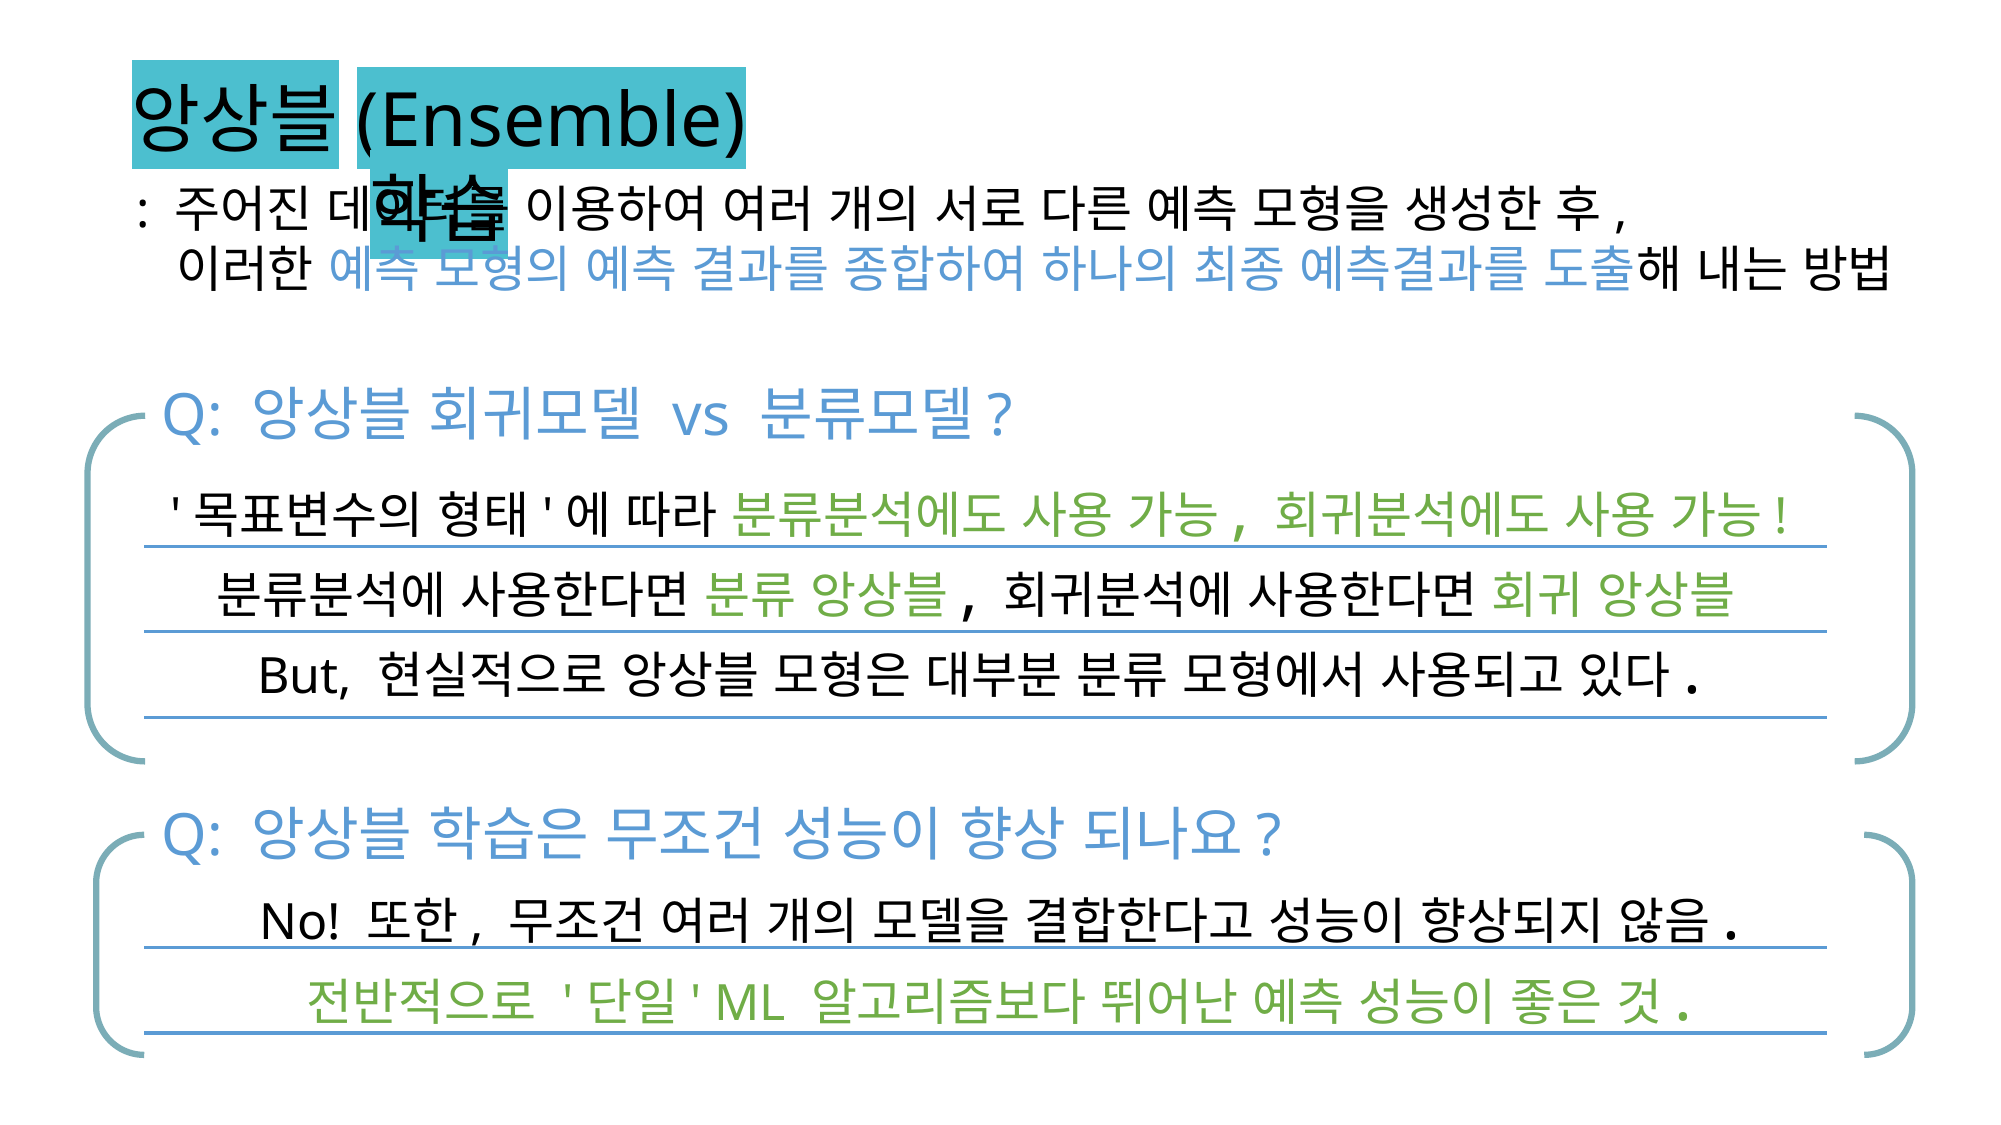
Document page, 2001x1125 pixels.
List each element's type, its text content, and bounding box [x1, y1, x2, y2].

text_box : 주어진 데이터를 이용하여 여러 개의 서로 다른 예측 모형을 생성한 후, 이러한 예측 모형의 예측 결과를 종합하여 하나의 최종 예측결과를 도출해 내는 방법 [121, 170, 1971, 306]
text_box [95, 834, 1913, 1056]
text_box Q: 앙상블 학습은 무조건 성능이 향상 되나요? [146, 789, 1282, 834]
text_box Q: 앙상블 회귀모델 vs 분류모델? [146, 369, 994, 415]
text_box 앙상블(Ensemble) 학습 [56, 64, 821, 260]
text_box [86, 415, 1913, 762]
